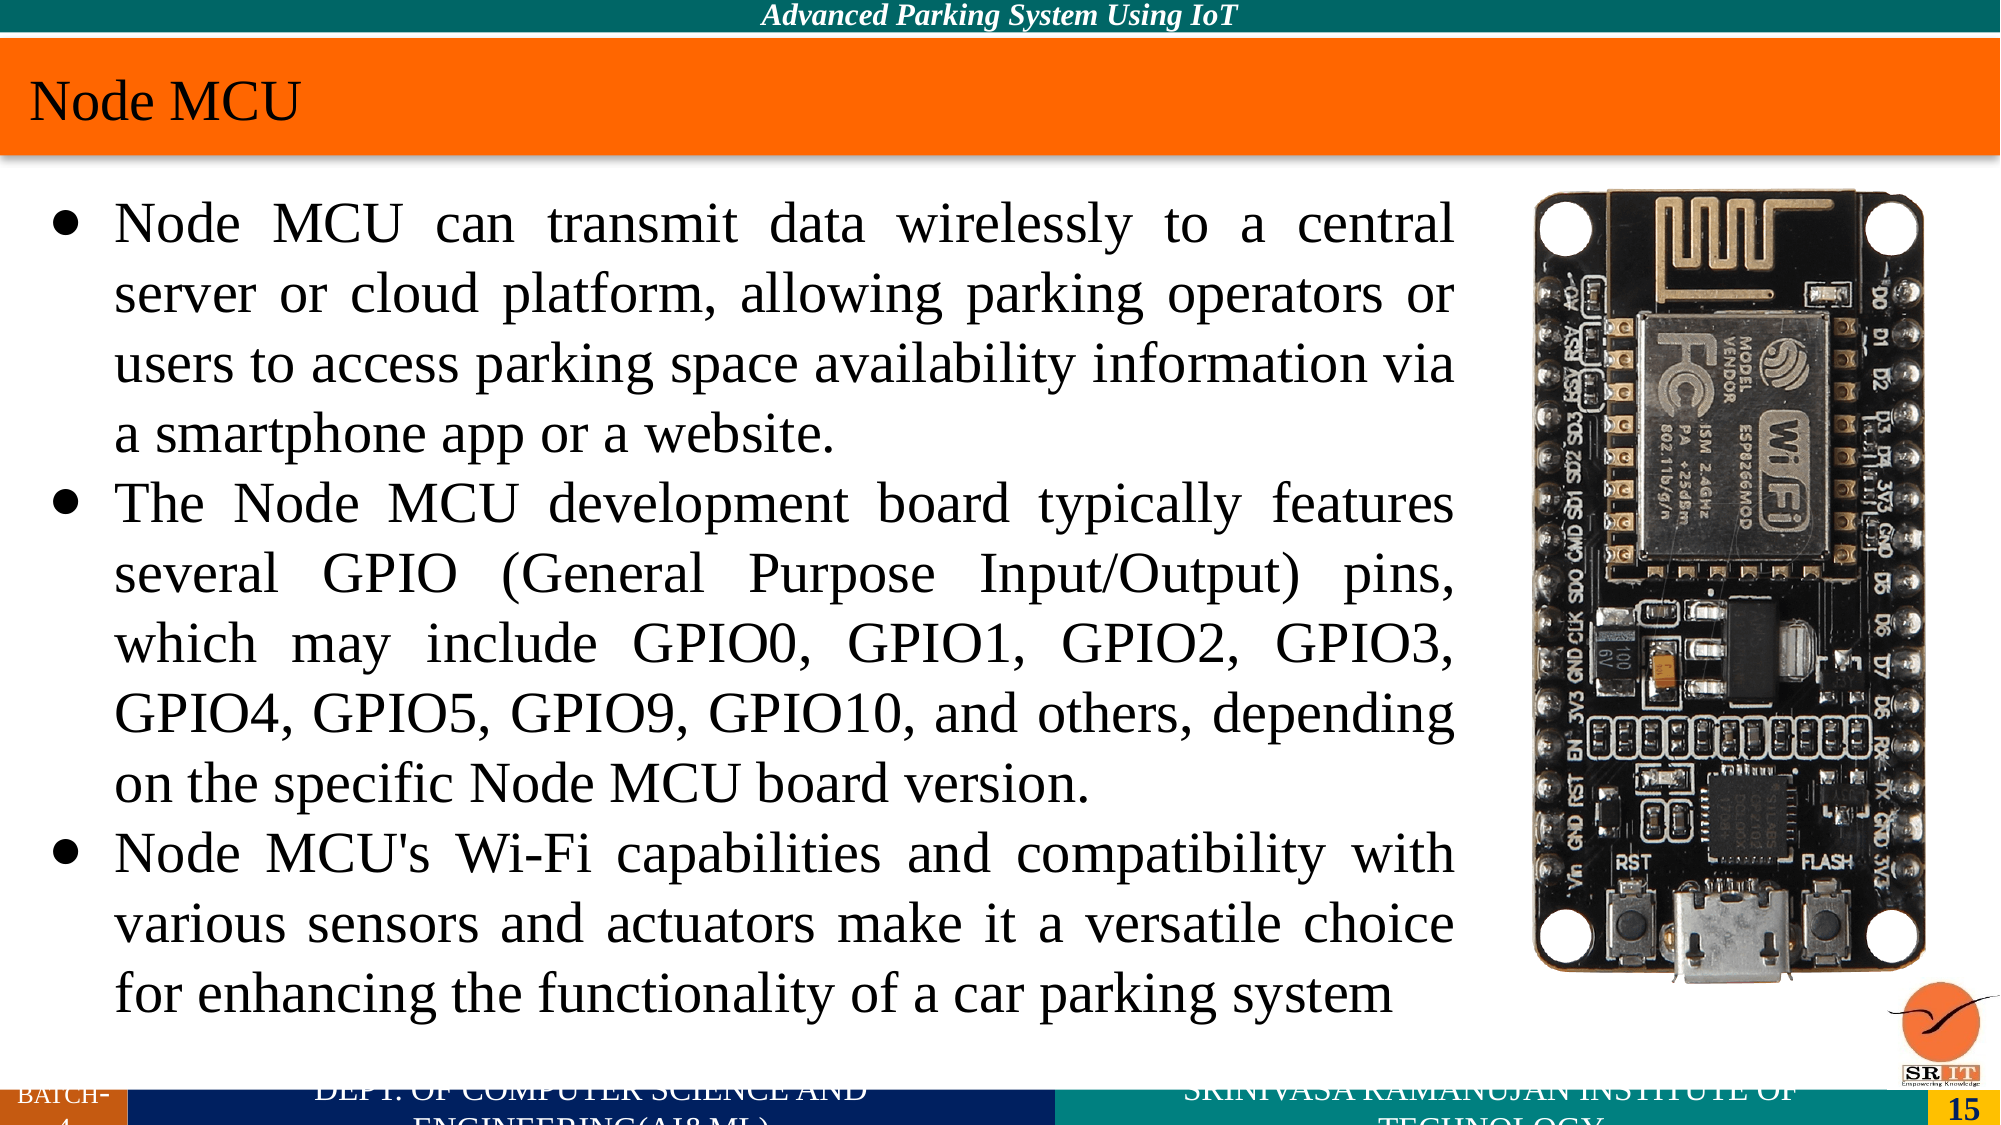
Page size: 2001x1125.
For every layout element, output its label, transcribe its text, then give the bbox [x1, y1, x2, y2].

list Node MCU can transmit data wirelessly to a central server or cloud platform, allowing parking operators or users to access parking space availability information via a smartphone app or a website. The Node MCU development board typically features several GPIO (General Purpose Input/Output) pins, which may include GPIO0, GPIO1, GPIO2, GPIO3, GPIO4, GPIO5, GPIO9, GPIO10, and others, depending on the specific Node MCU board version. Node MCU's Wi-Fi capabilities and compatibility with various sensors and actuators make it a versatile choice for enhancing the functionality of a car parking system [40, 168, 1457, 1046]
picture [1530, 188, 2000, 1090]
title Node MCU [0, 38, 2000, 156]
